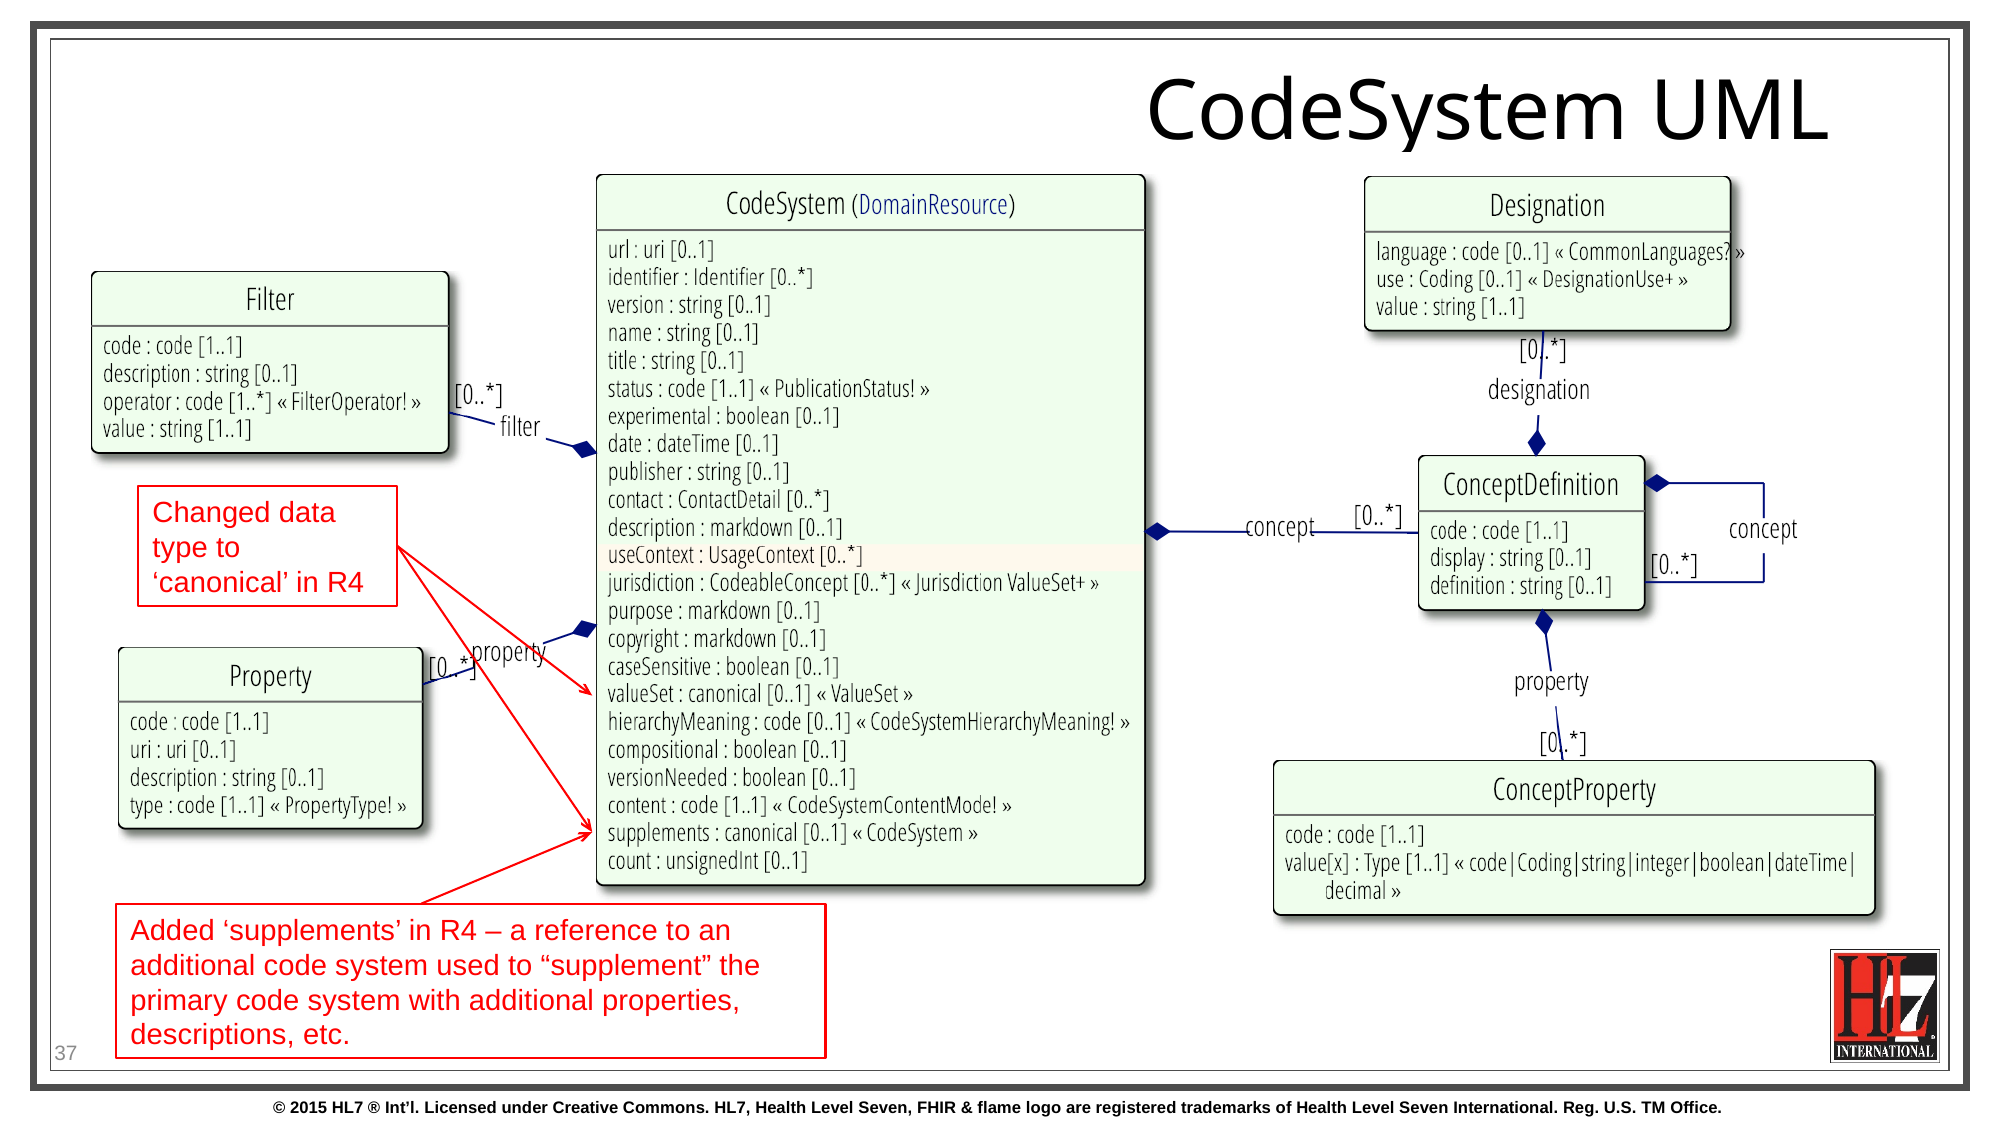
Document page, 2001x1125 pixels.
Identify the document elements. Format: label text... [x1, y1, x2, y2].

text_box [420, 840, 593, 904]
slide_number 37 [39, 1034, 197, 1071]
title CodeSystem UML [1129, 47, 1968, 184]
picture [59, 152, 1903, 942]
picture [1830, 949, 1940, 1063]
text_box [397, 546, 593, 833]
text_box Added ‘supplements’ in R4 – a reference to an additional code system used to “supplement” the primary code system with additional properties, descriptions, etc. [115, 953, 826, 1059]
